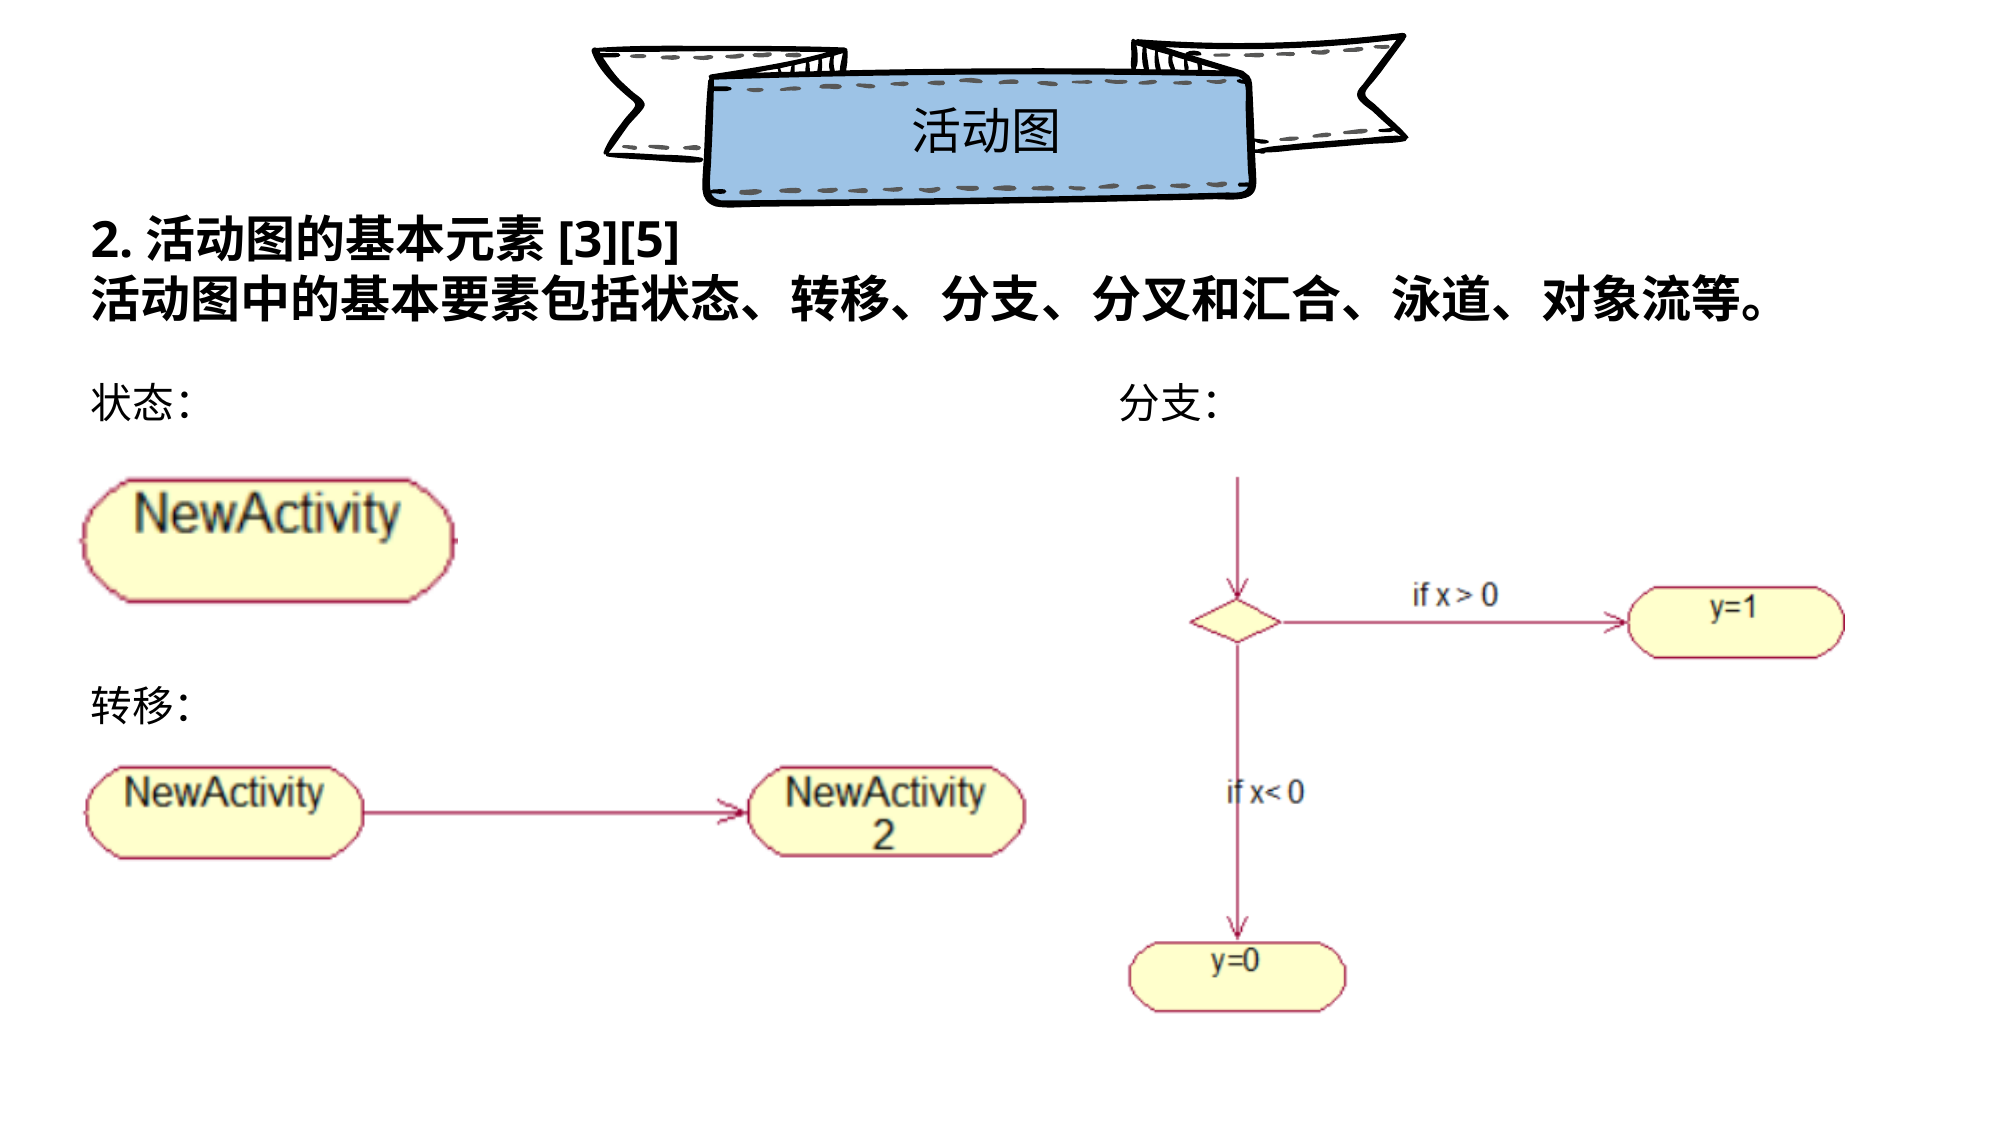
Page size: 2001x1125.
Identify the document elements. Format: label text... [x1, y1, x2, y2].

text_box 2.活动图的基本元素[3][5] 活动图中的基本要素包括状态、转移、分支、分叉和汇合、泳道、对象流等。 [75, 200, 1904, 336]
picture [74, 737, 1055, 884]
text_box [590, 32, 1410, 209]
picture [1097, 446, 1845, 1026]
text_box 分支： [1103, 369, 1938, 435]
picture [75, 464, 458, 612]
text_box 状态： [75, 369, 910, 435]
text_box 转移： [75, 671, 910, 737]
